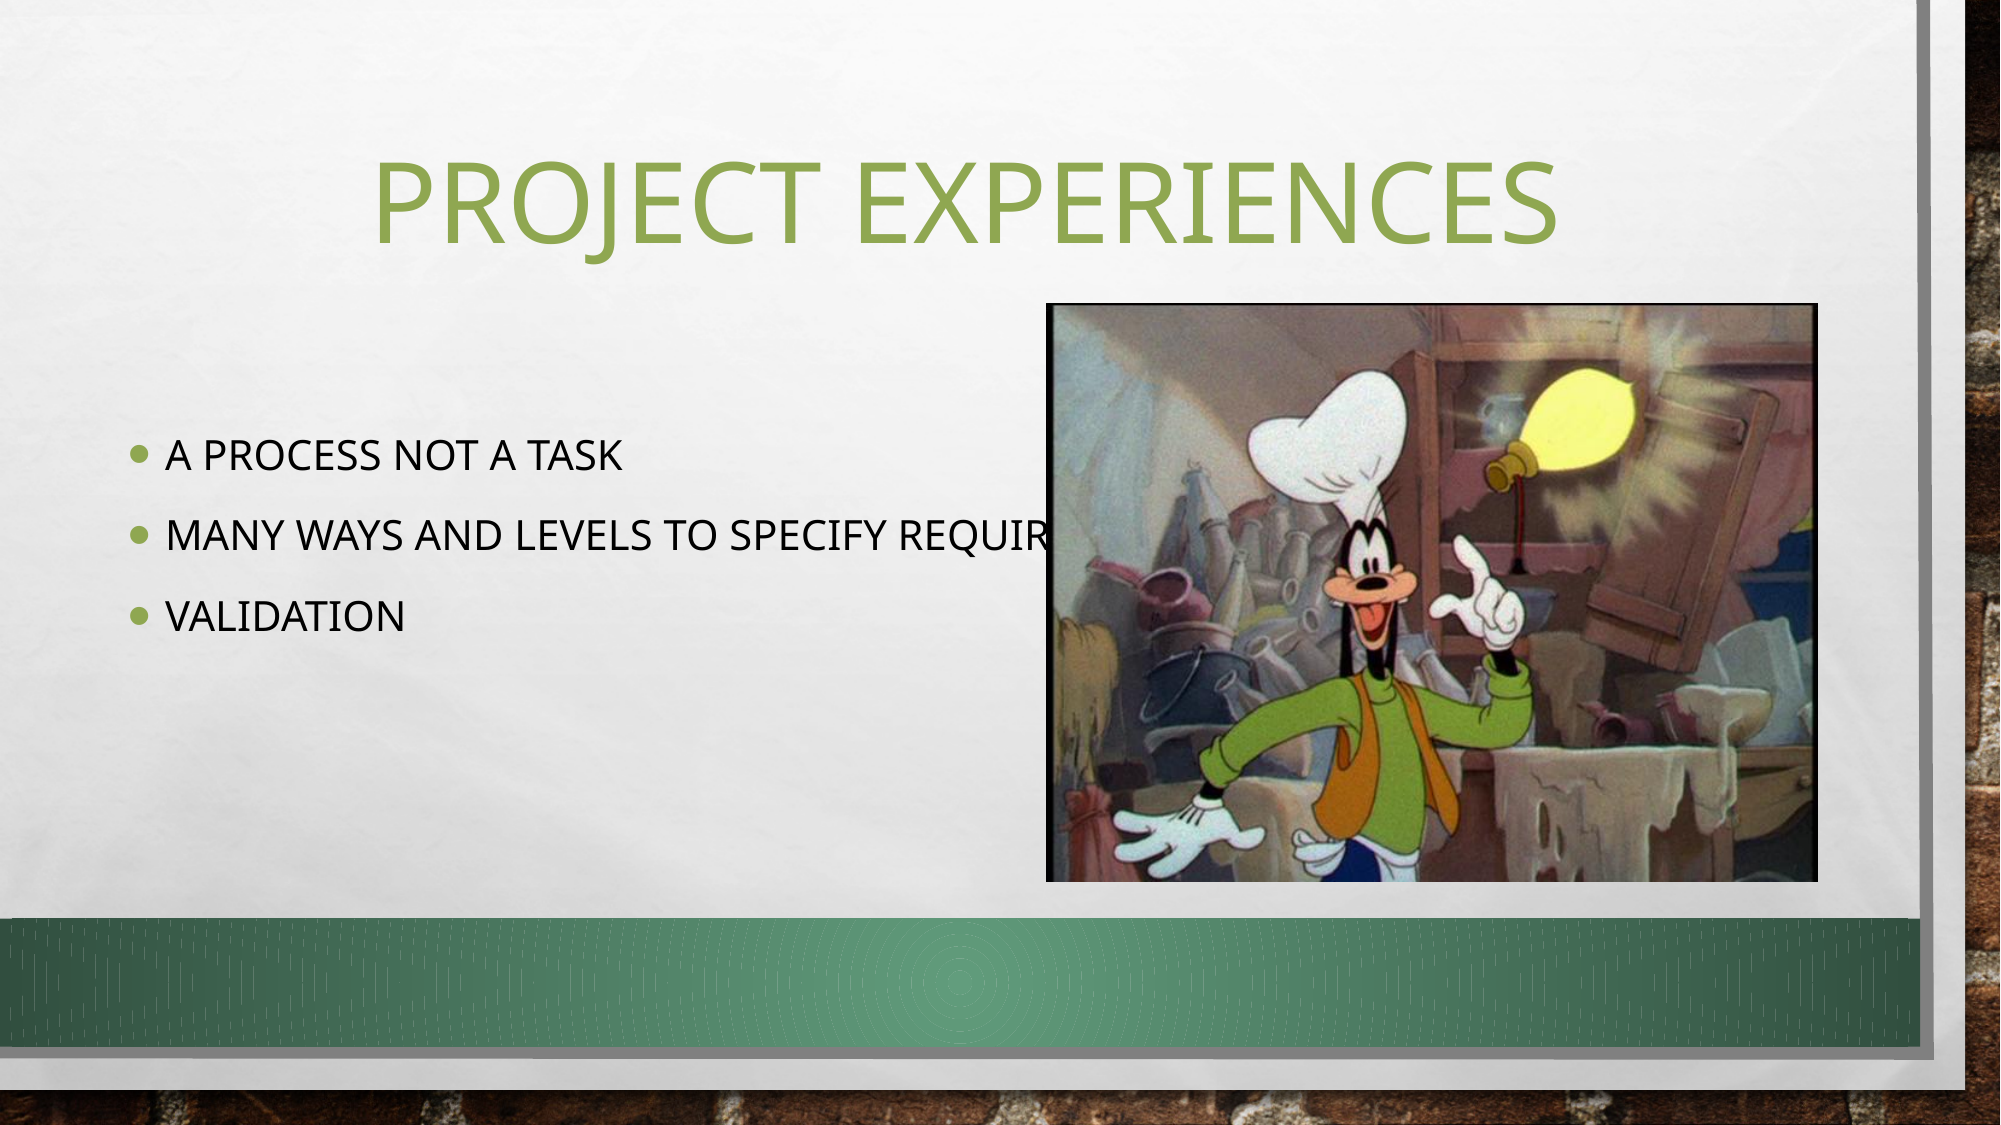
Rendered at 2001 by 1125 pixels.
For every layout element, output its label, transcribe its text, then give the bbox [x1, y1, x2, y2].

list A process not a task Many ways and levels to specify requirements validation [112, 338, 1046, 882]
picture [1046, 303, 1818, 882]
title Project experiences [112, 112, 1818, 302]
picture [0, 0, 2000, 1125]
